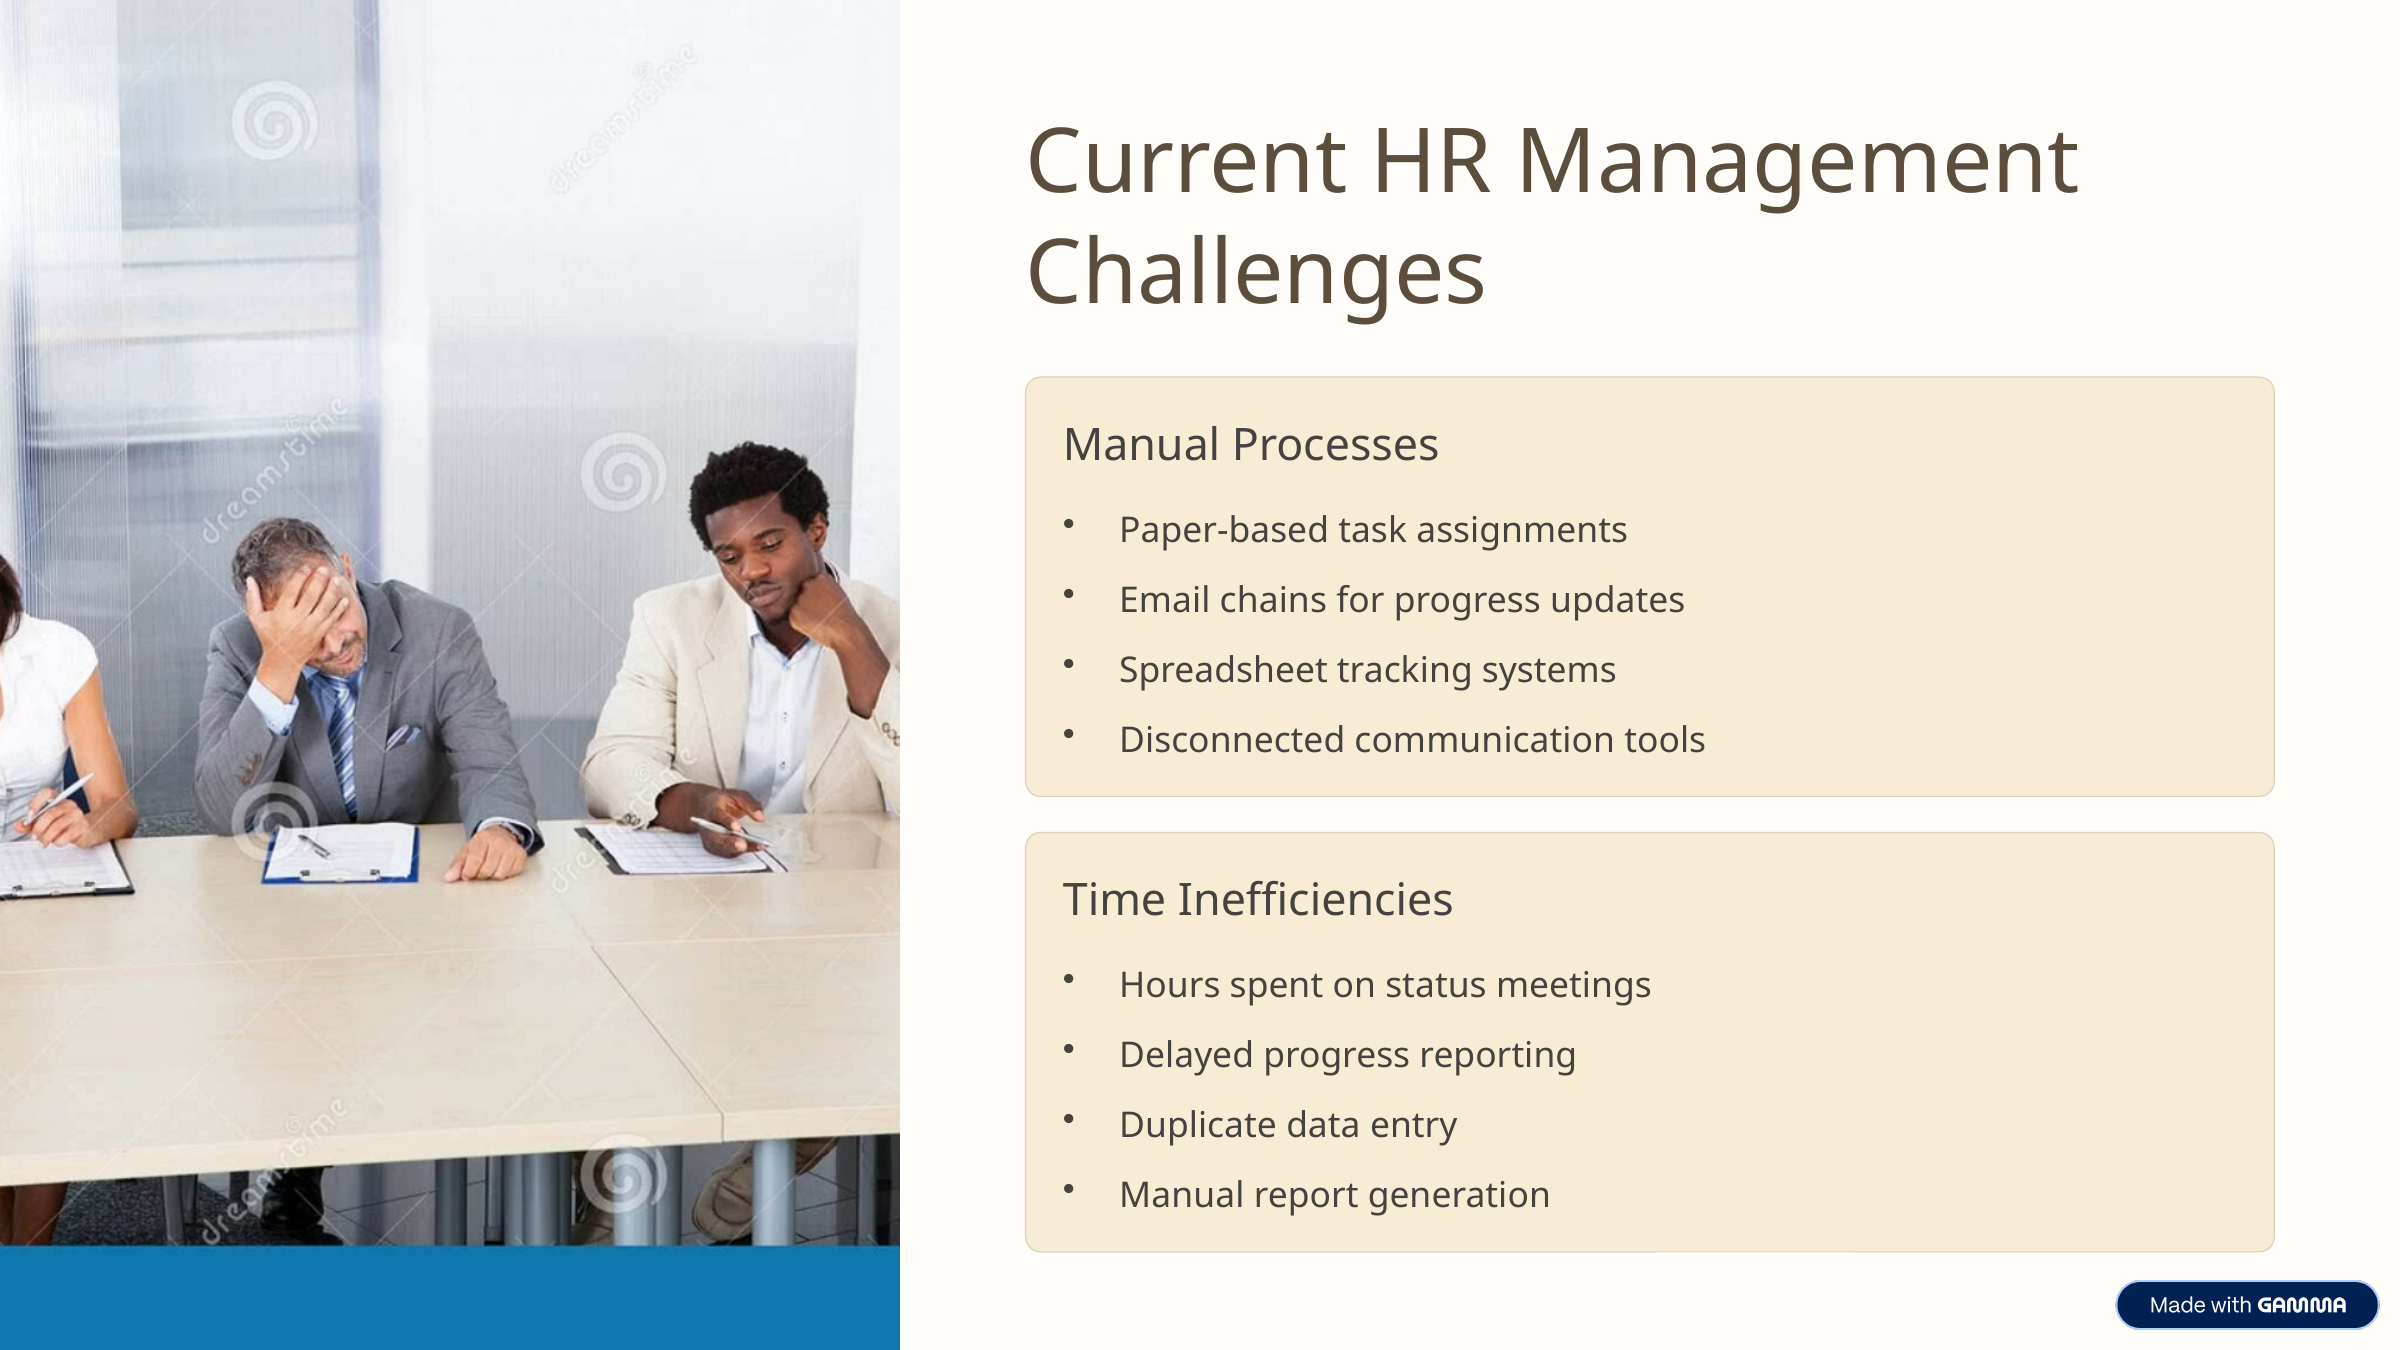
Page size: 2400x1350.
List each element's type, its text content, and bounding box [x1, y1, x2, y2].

text_box Email chains for progress updates [1062, 561, 2238, 620]
text_box Hours spent on status meetings [1062, 947, 2238, 1005]
text_box Time Inefficiencies [1062, 869, 1512, 926]
text_box Manual report generation [1062, 1157, 2238, 1215]
text_box Manual Processes [1062, 414, 1512, 471]
text_box Spreadsheet tracking systems [1062, 631, 2238, 690]
text_box Disconnected communication tools [1062, 701, 2238, 760]
text_box [1025, 832, 2275, 1252]
text_box Current HR Management Challenges [1025, 98, 2275, 324]
text_box [1025, 377, 2275, 797]
text_box Paper-based task assignments [1062, 491, 2238, 550]
text_box Duplicate data entry [1062, 1087, 2238, 1145]
picture [0, 0, 900, 1350]
text_box Delayed progress reporting [1062, 1017, 2238, 1075]
picture [2106, 1271, 2389, 1339]
